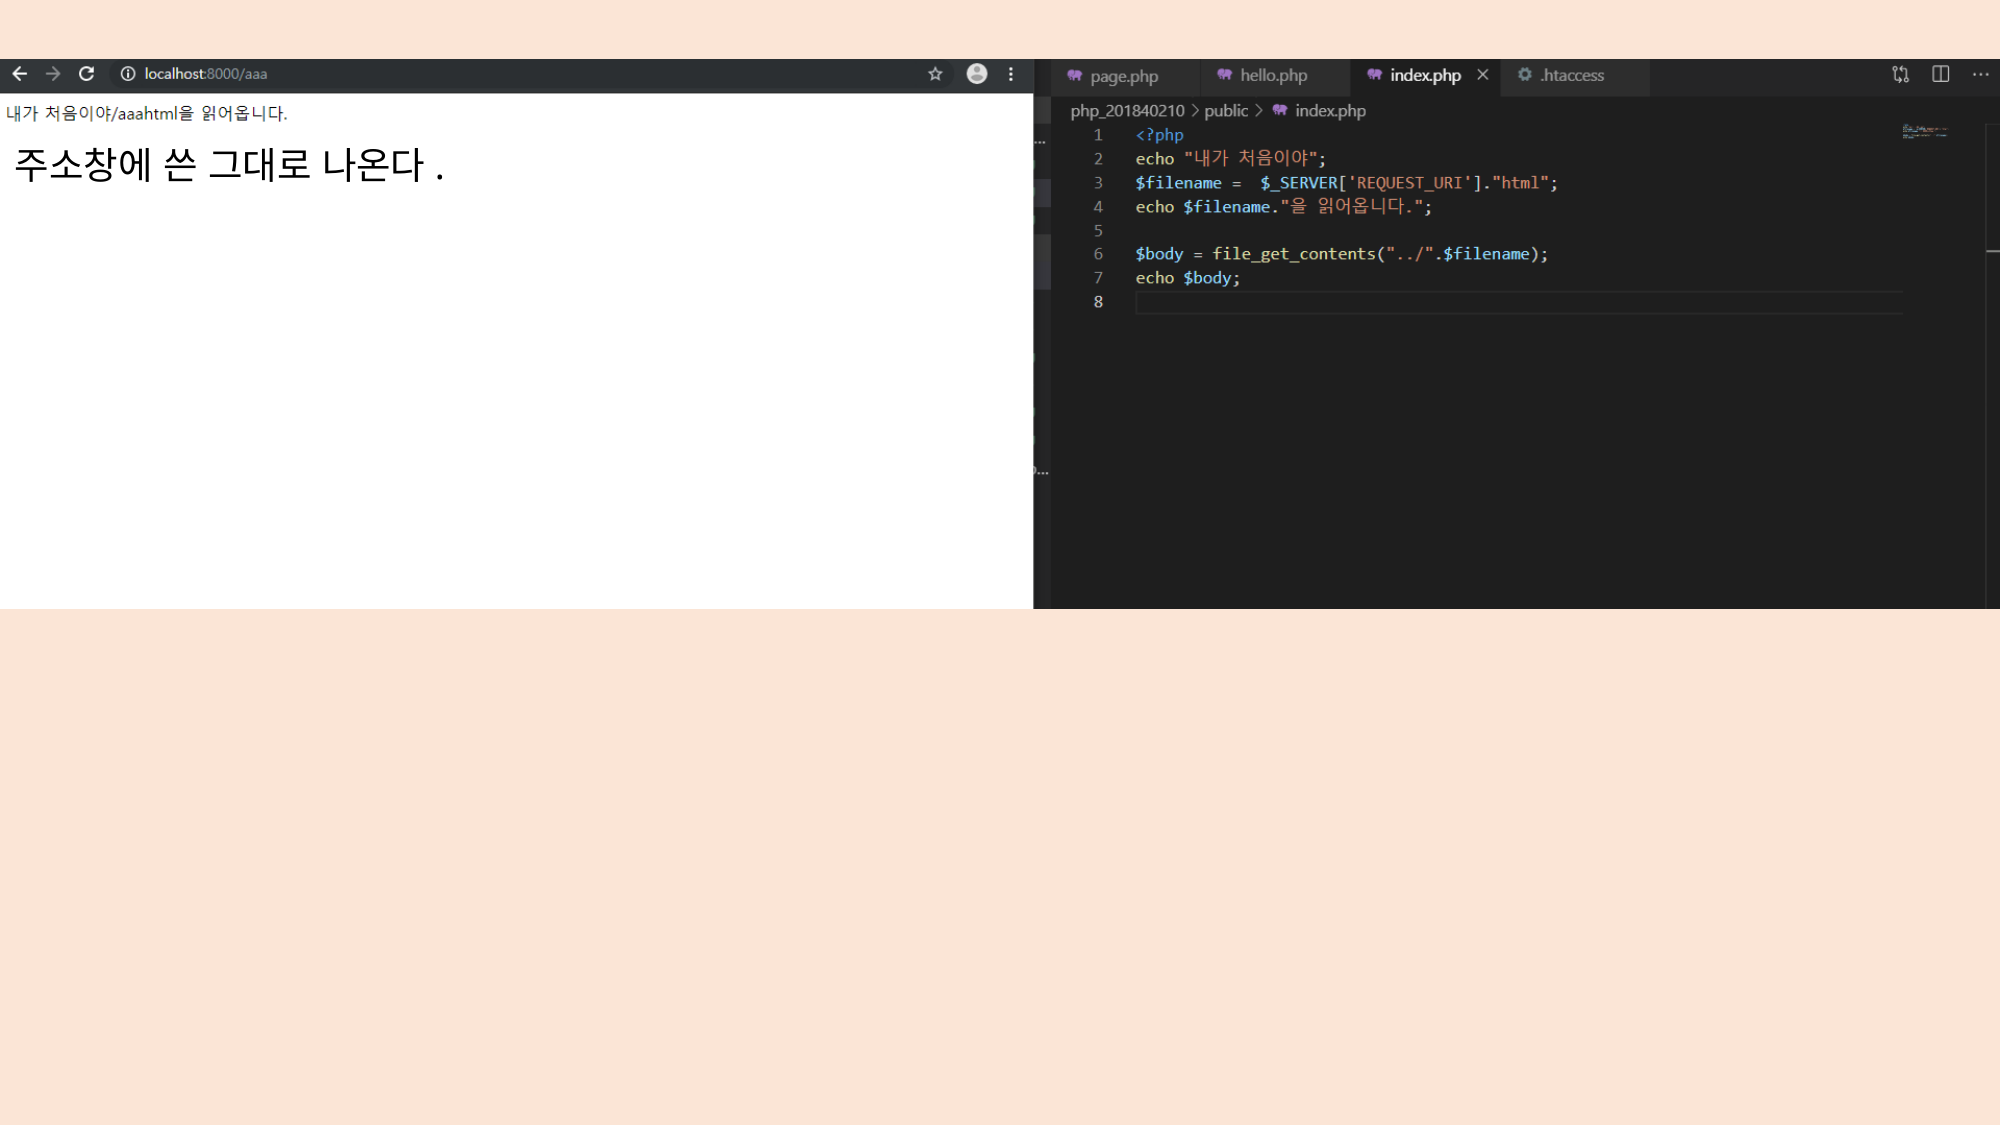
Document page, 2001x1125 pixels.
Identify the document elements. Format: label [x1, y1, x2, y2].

picture [0, 59, 2000, 609]
